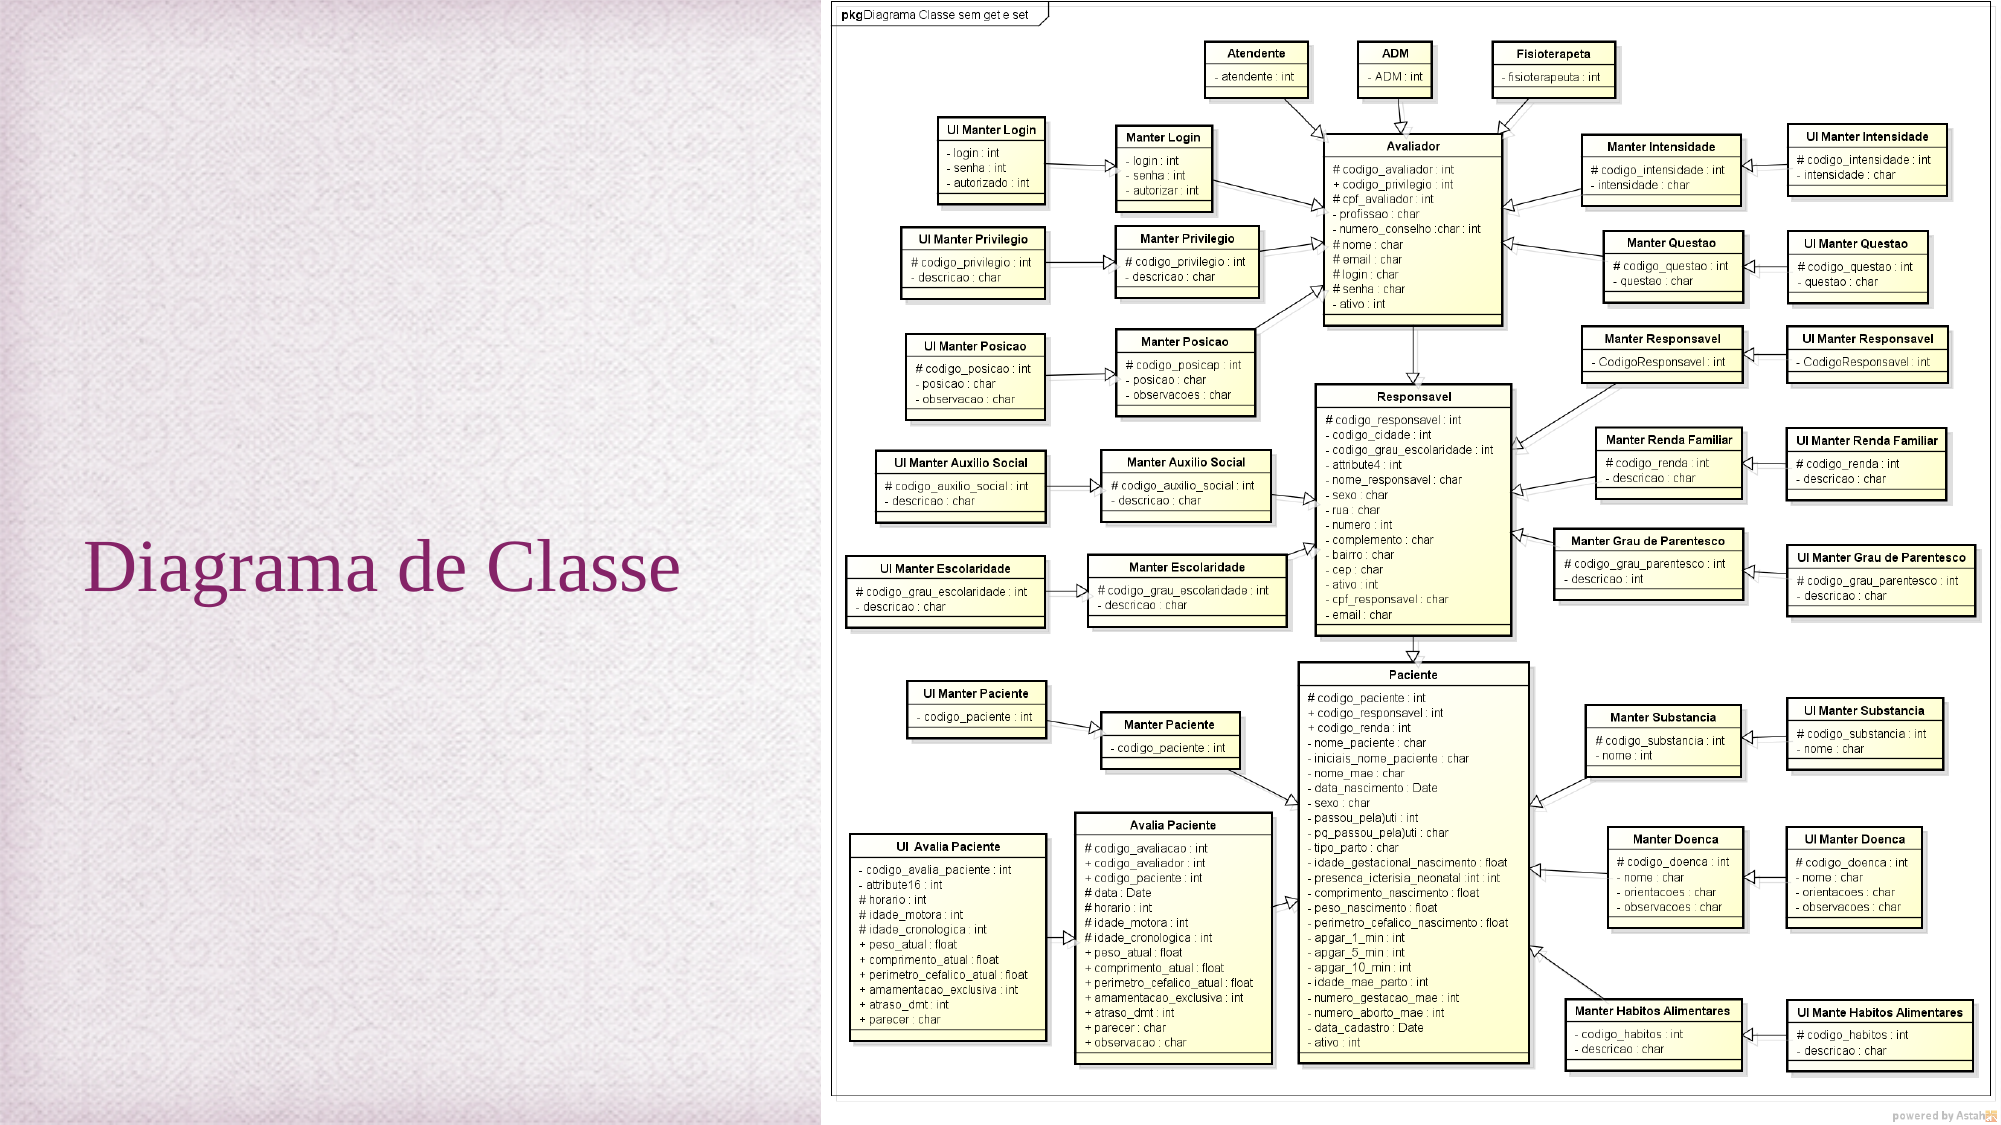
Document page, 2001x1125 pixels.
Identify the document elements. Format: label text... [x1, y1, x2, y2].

picture [0, 0, 821, 1125]
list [821, 0, 2000, 1125]
title Diagrama de Classe [68, 460, 821, 616]
